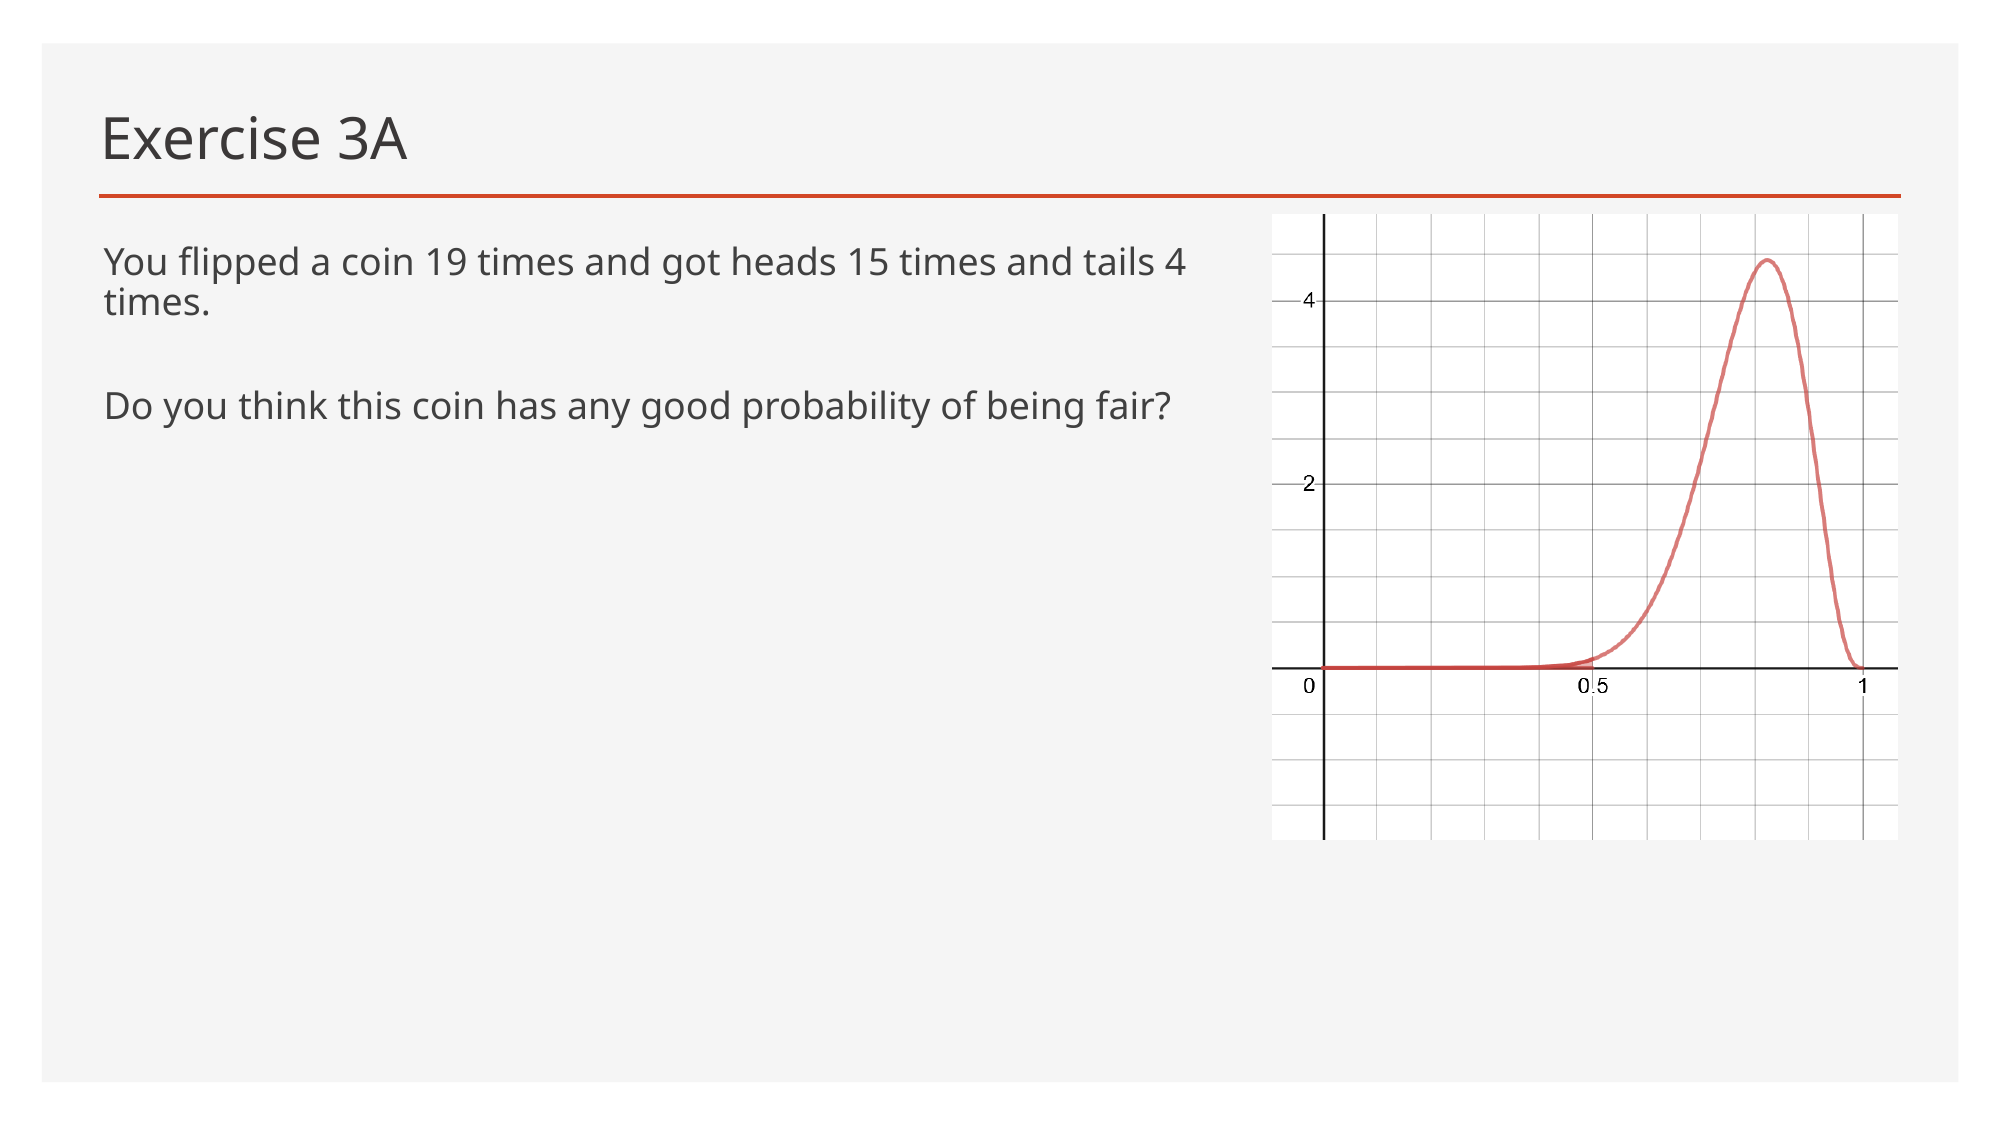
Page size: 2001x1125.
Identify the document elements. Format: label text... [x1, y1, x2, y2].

list You flipped a coin 19 times and got heads 15 times and tails 4 times. Do you think this coin has any good probability of being fair? [88, 235, 1236, 888]
picture [1272, 214, 1898, 840]
title Exercise 3A [85, 73, 1214, 179]
